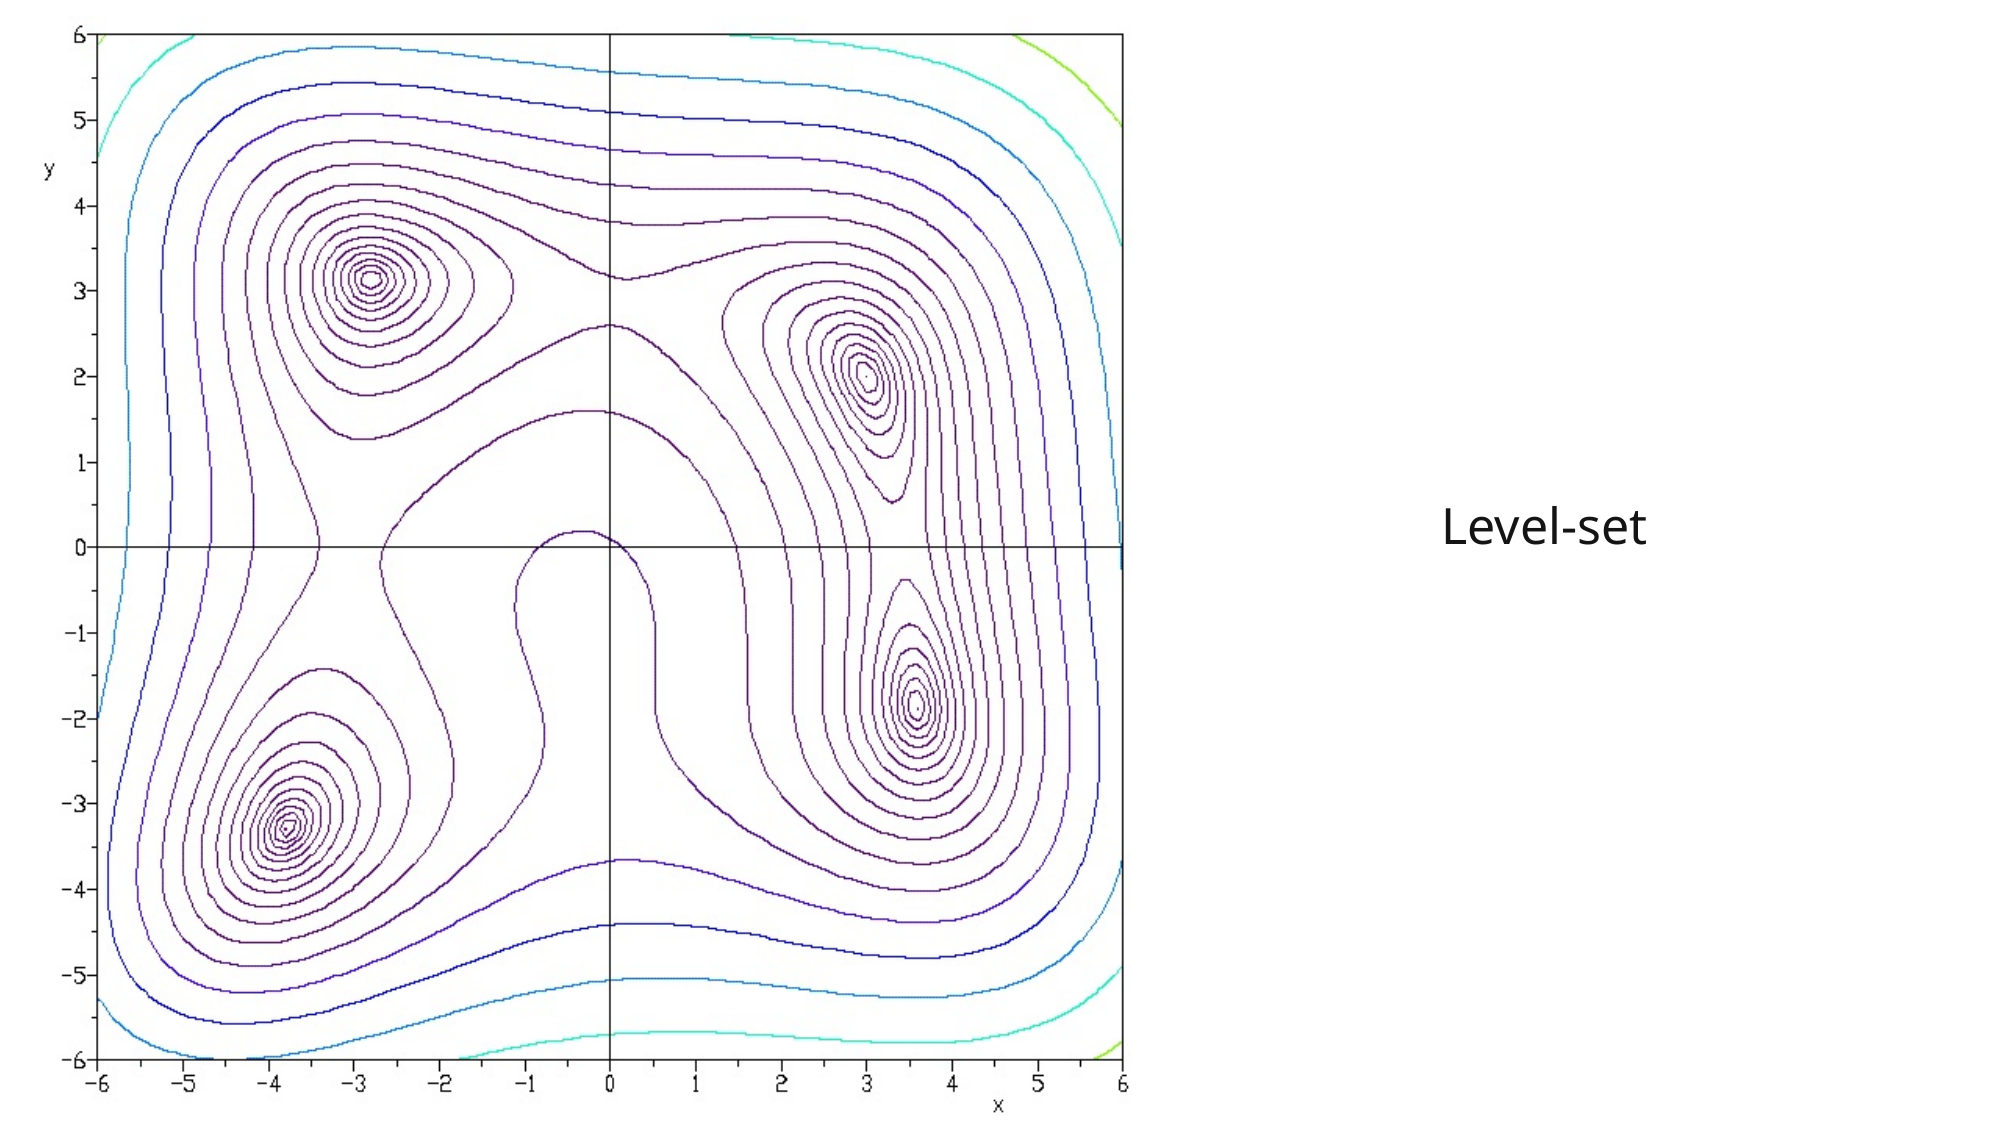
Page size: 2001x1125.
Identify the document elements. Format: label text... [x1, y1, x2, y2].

picture [31, 15, 1141, 1125]
text_box Level-set [1426, 486, 1663, 562]
